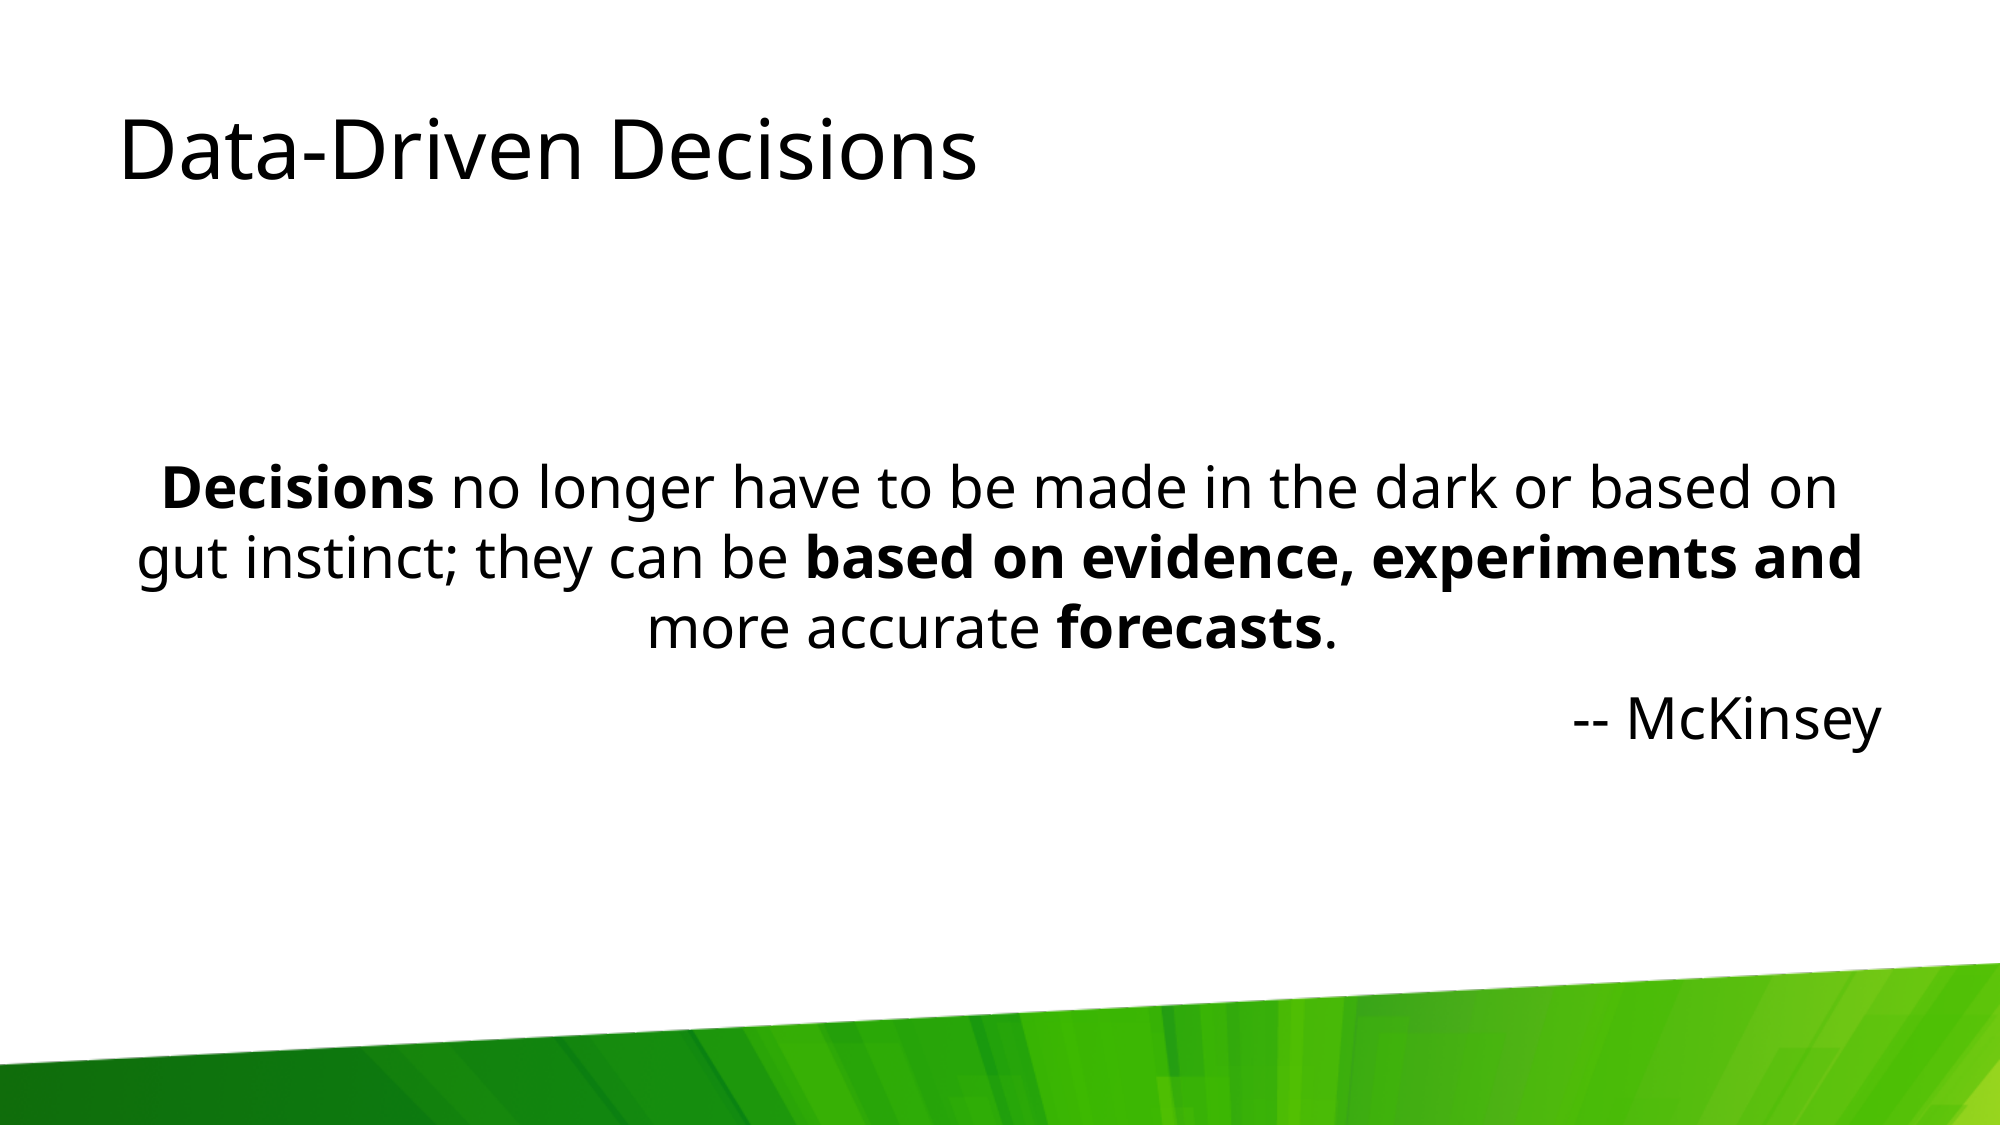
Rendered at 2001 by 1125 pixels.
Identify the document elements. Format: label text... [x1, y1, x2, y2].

list Decisions no longer have to be made in the dark or based on gut instinct; they can be based on evidence, experiments and more accurate forecasts. -- McKinsey [102, 272, 1898, 1014]
picture [0, 963, 2000, 1125]
title Data-Driven Decisions [102, 44, 1898, 262]
